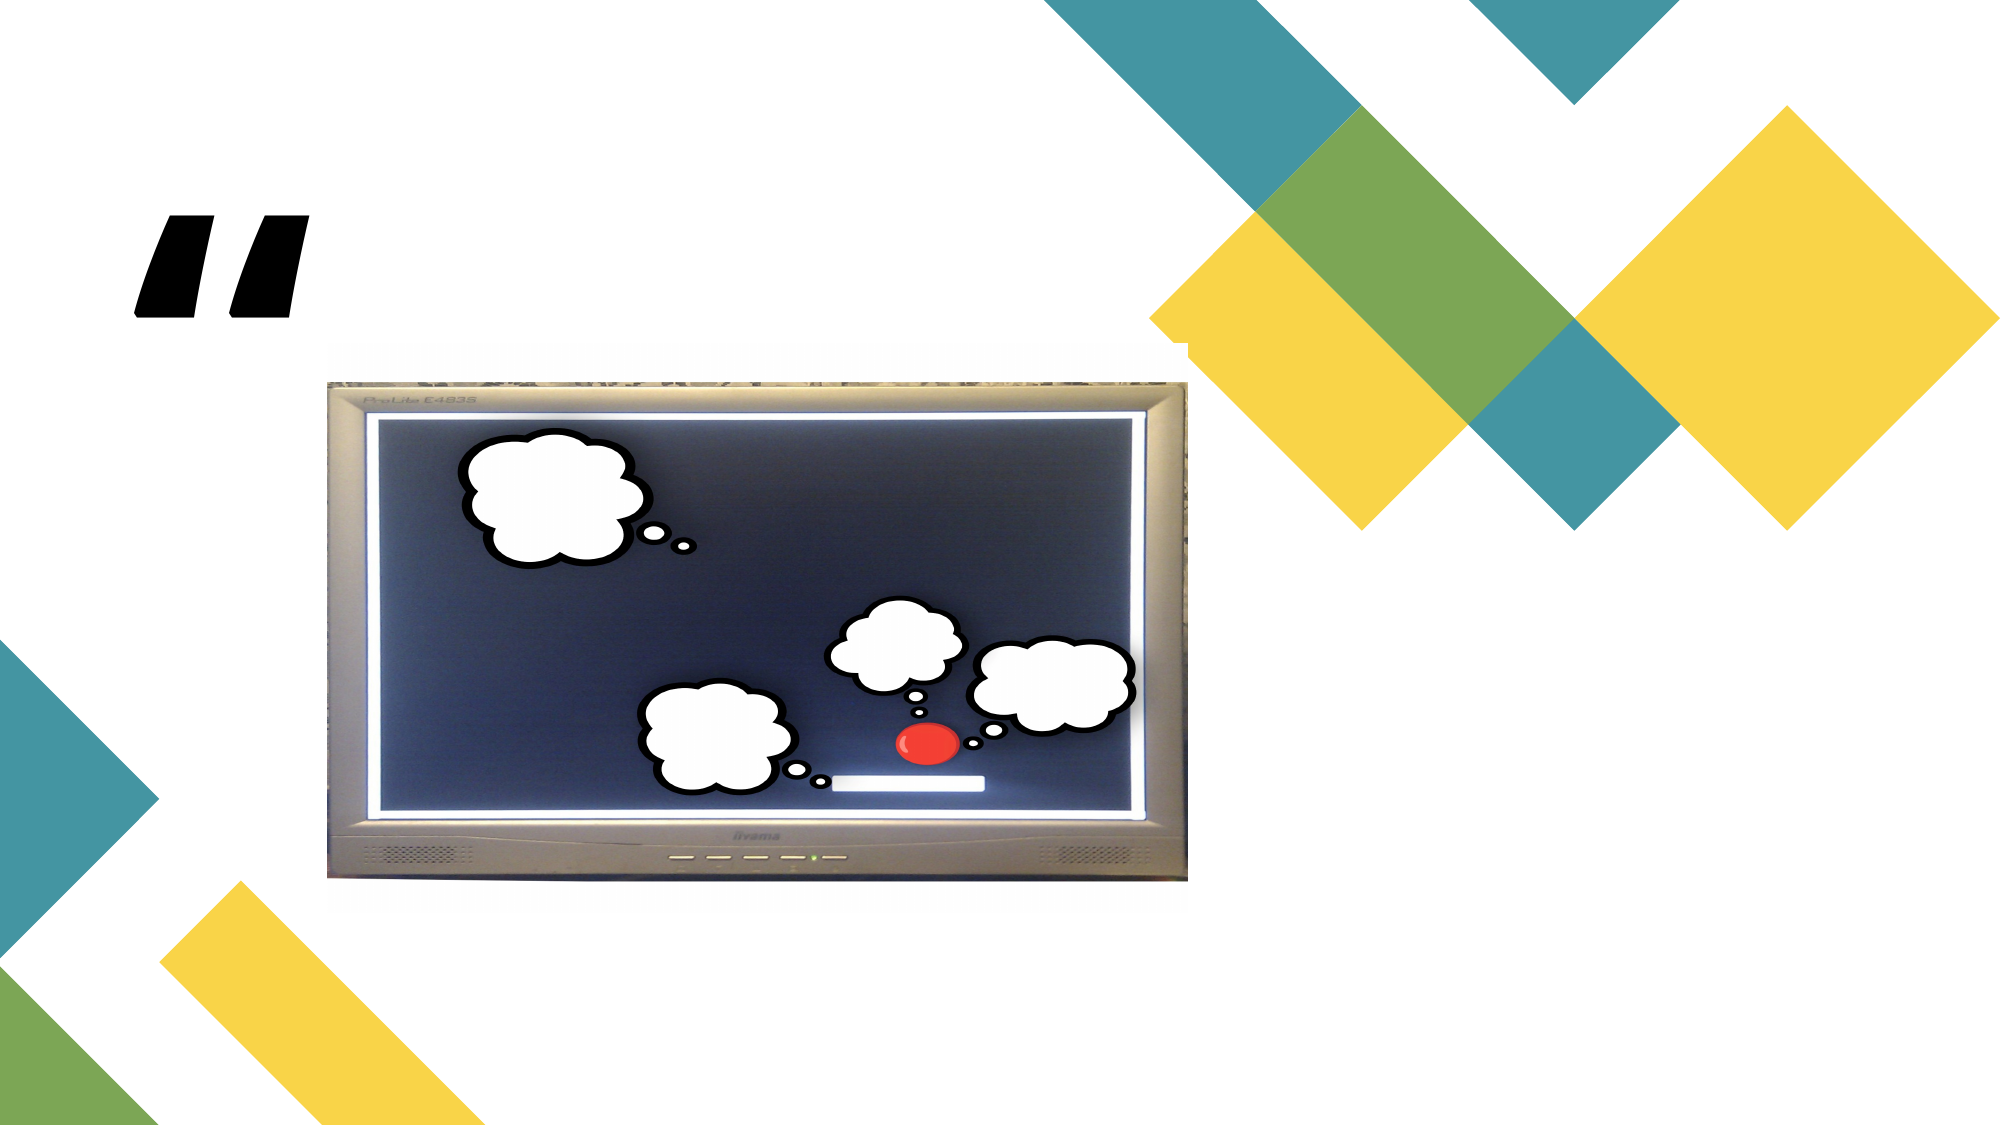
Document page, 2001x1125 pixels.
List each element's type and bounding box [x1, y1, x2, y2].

picture [327, 343, 1188, 913]
